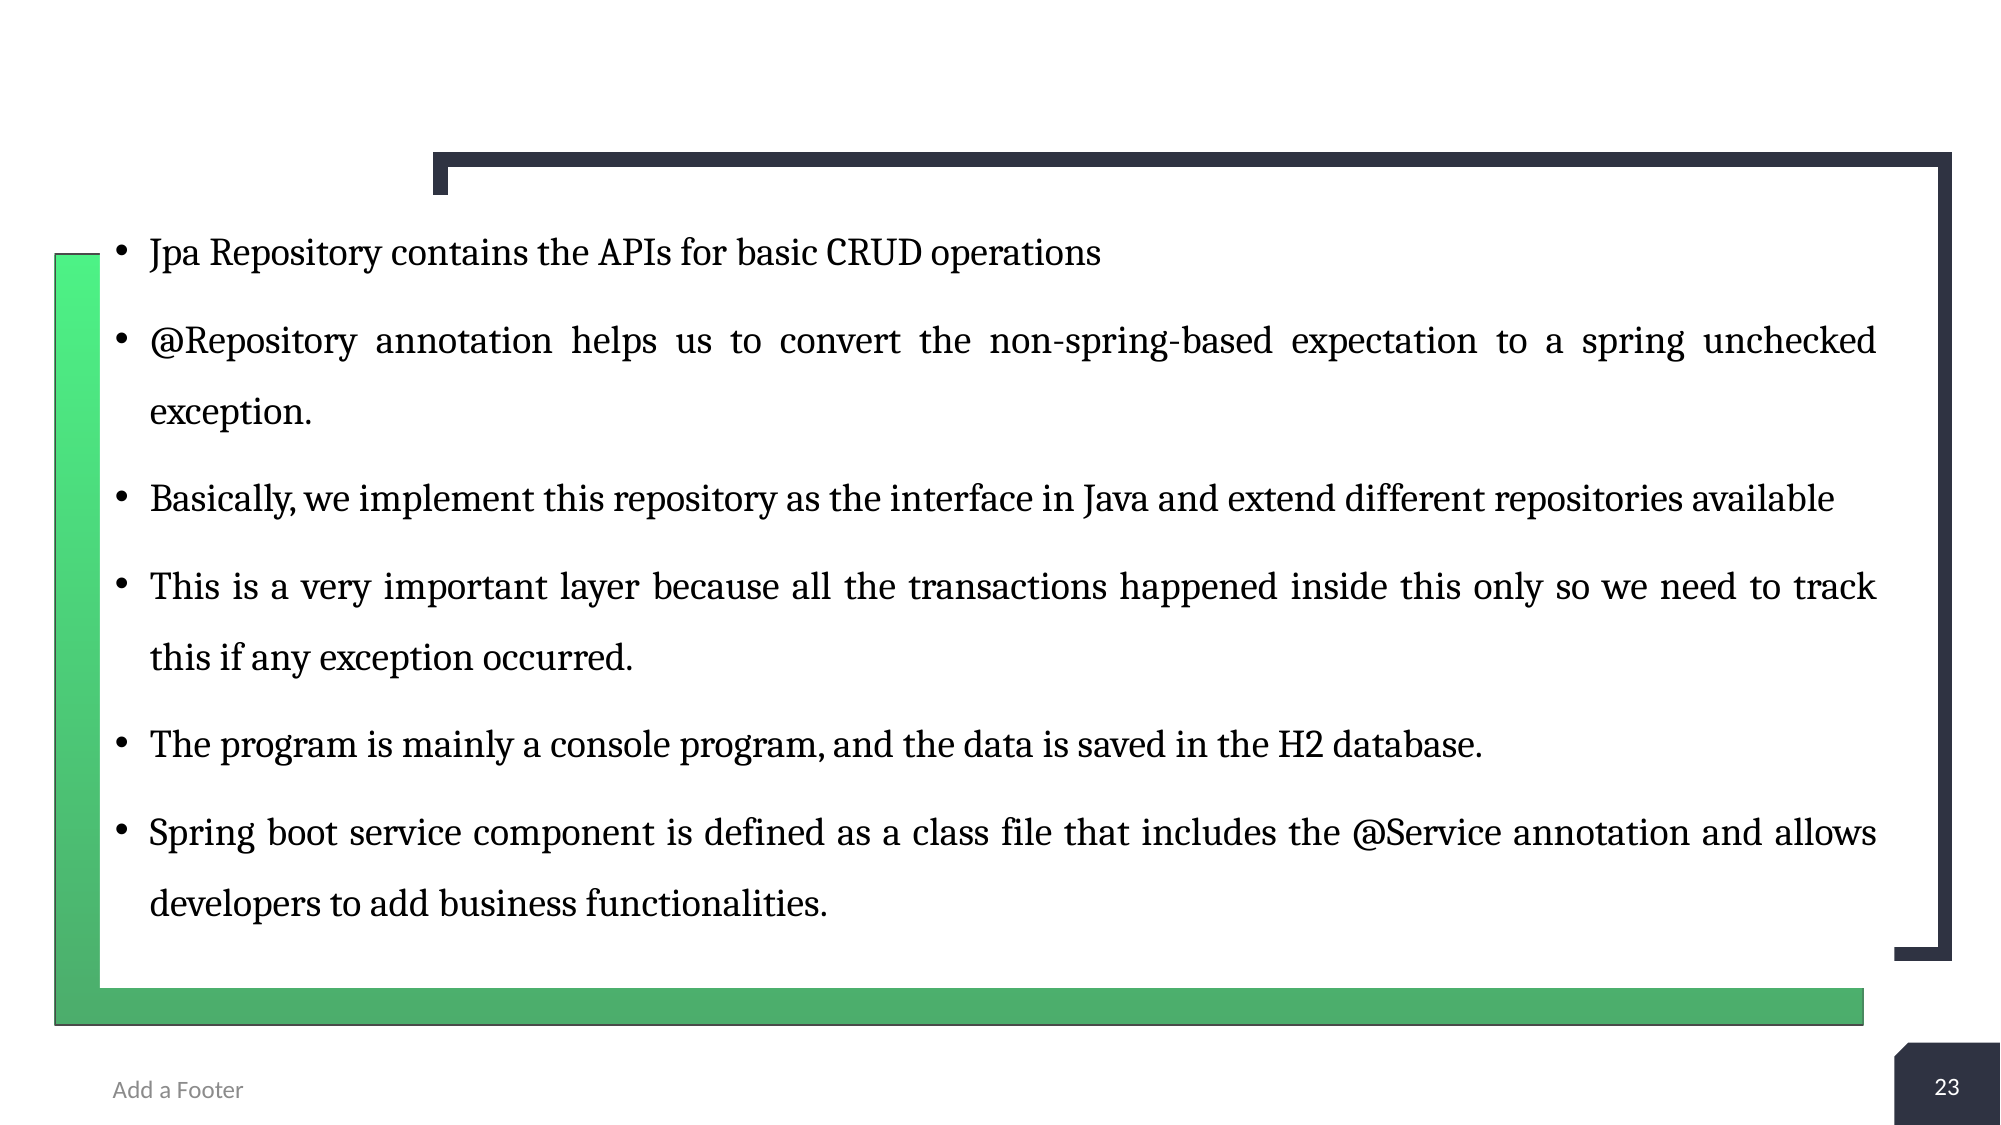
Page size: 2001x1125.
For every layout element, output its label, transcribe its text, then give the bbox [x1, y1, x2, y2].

list Jpa Repository contains the APIs for basic CRUD operations @Repository annotation helps us to convert the non-spring-based expectation to a spring unchecked exception. Basically, we implement this repository as the interface in Java and extend different repositories available This is a very important layer because all the transactions happened inside this only so we need to track this if any exception occurred. The program is mainly a console program, and the data is saved in the H2 database. Spring boot service component is defined as a class file that includes the @Service annotation and allows developers to add business functionalities. [99, 195, 1895, 988]
slide_number 23 [1894, 1052, 2000, 1119]
footer Add a Footer [97, 1059, 773, 1119]
